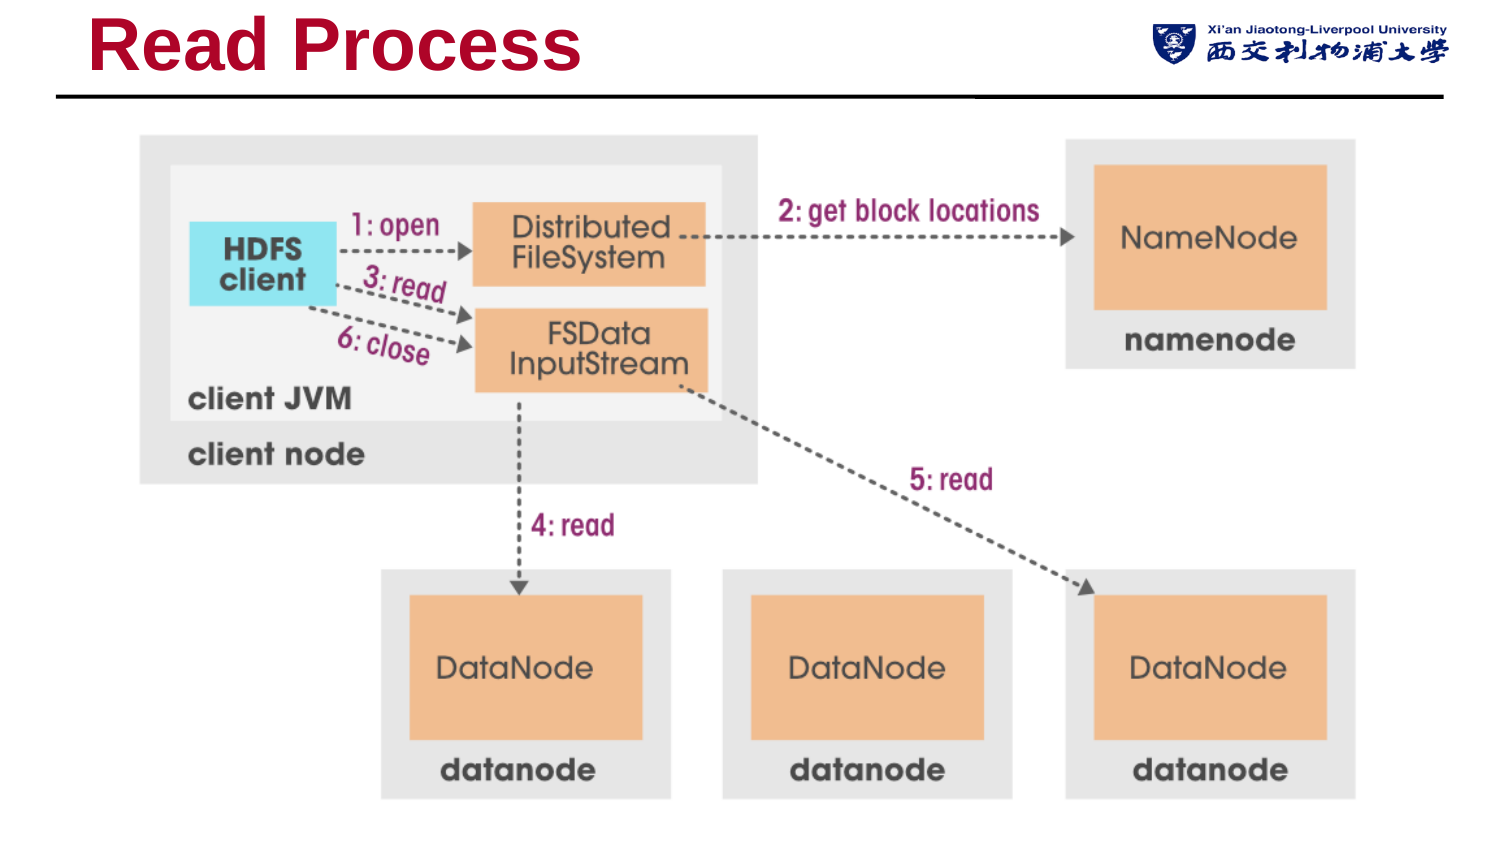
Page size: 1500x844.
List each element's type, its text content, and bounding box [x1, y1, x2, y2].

title Read Process [82, 15, 1418, 89]
picture [112, 102, 1412, 844]
picture [1149, 11, 1453, 75]
